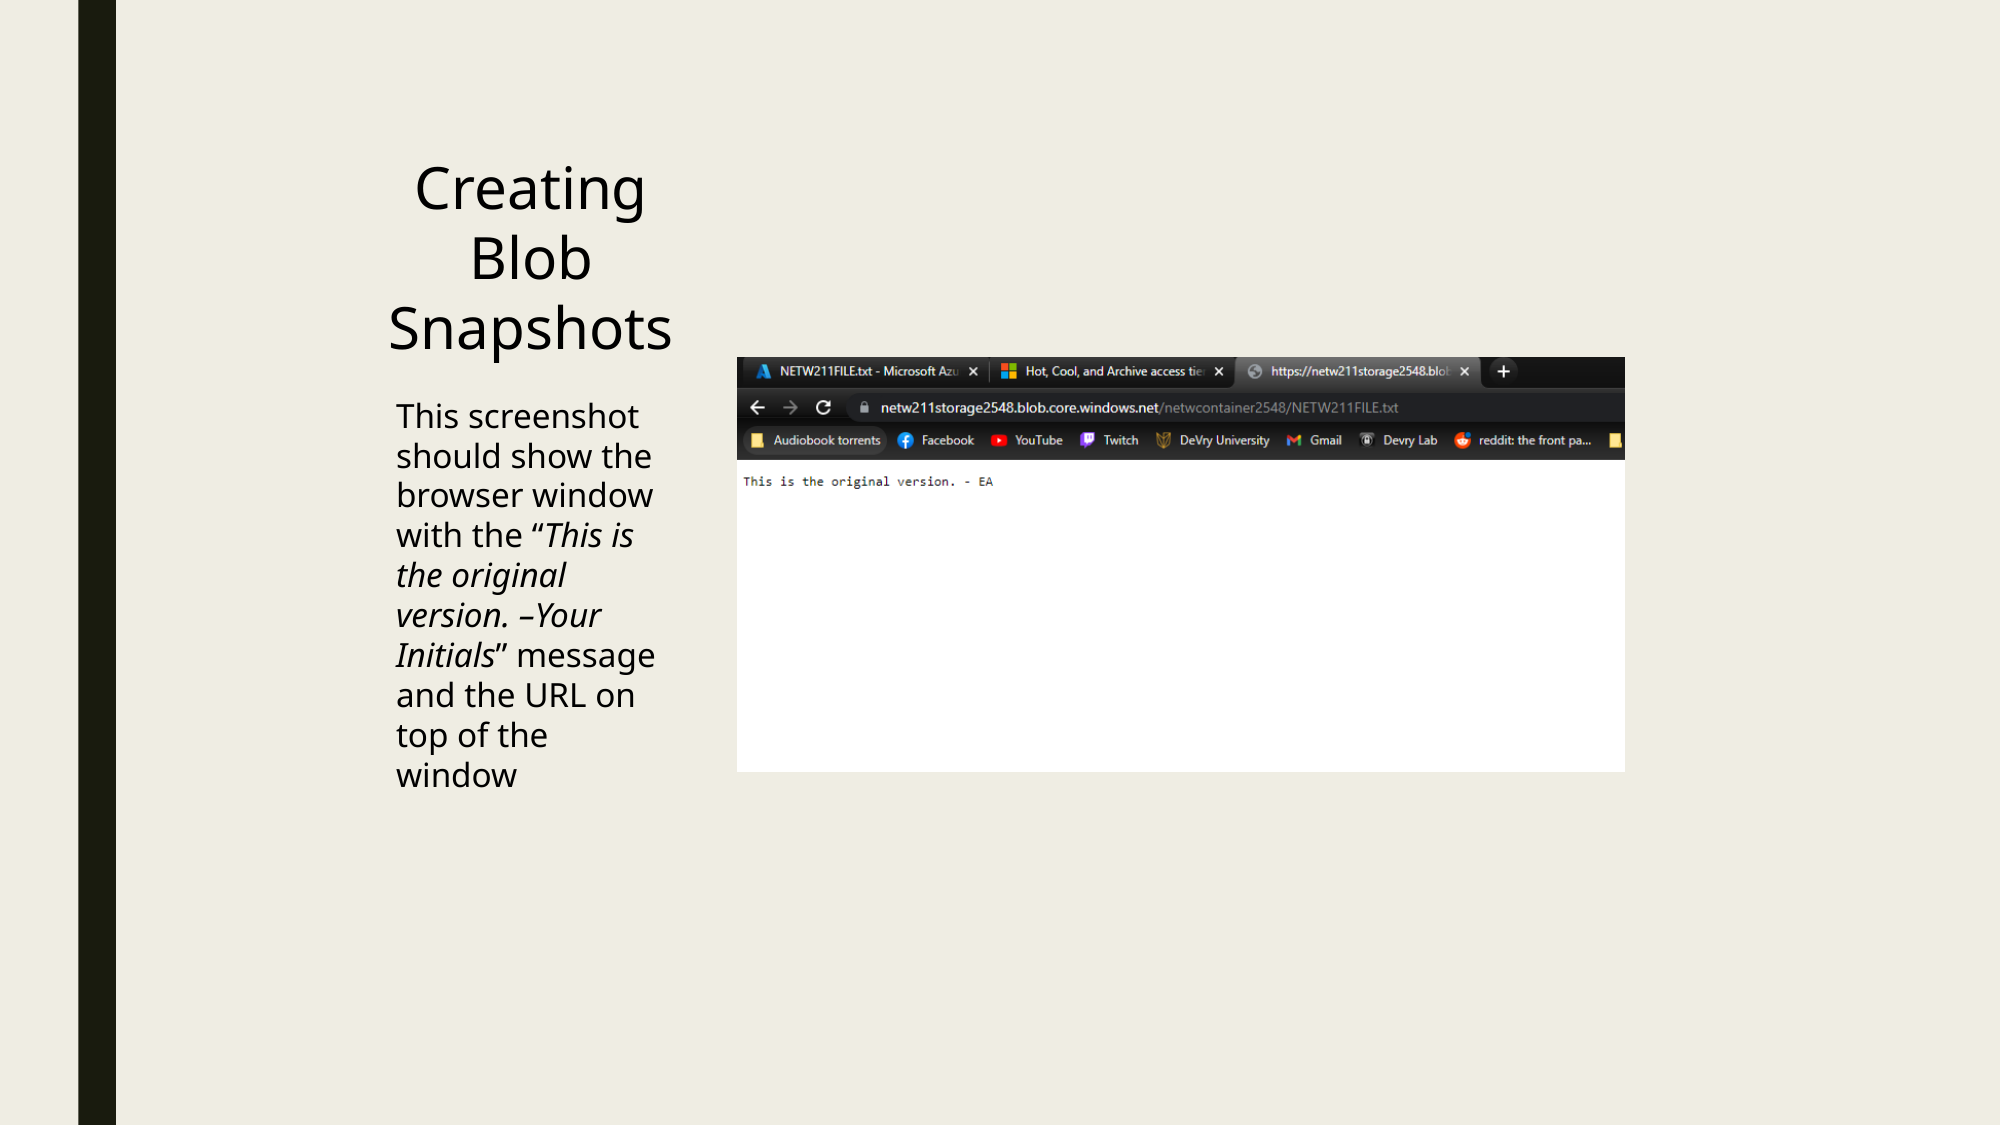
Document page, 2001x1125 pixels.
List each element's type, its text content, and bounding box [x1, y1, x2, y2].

text_box This screenshot should show the browser window with the “This is the original version. –Your Initials” message and the URL on top of the window [381, 387, 675, 763]
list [737, 357, 1625, 772]
text_box Creating Blob Snapshots [349, 162, 713, 350]
